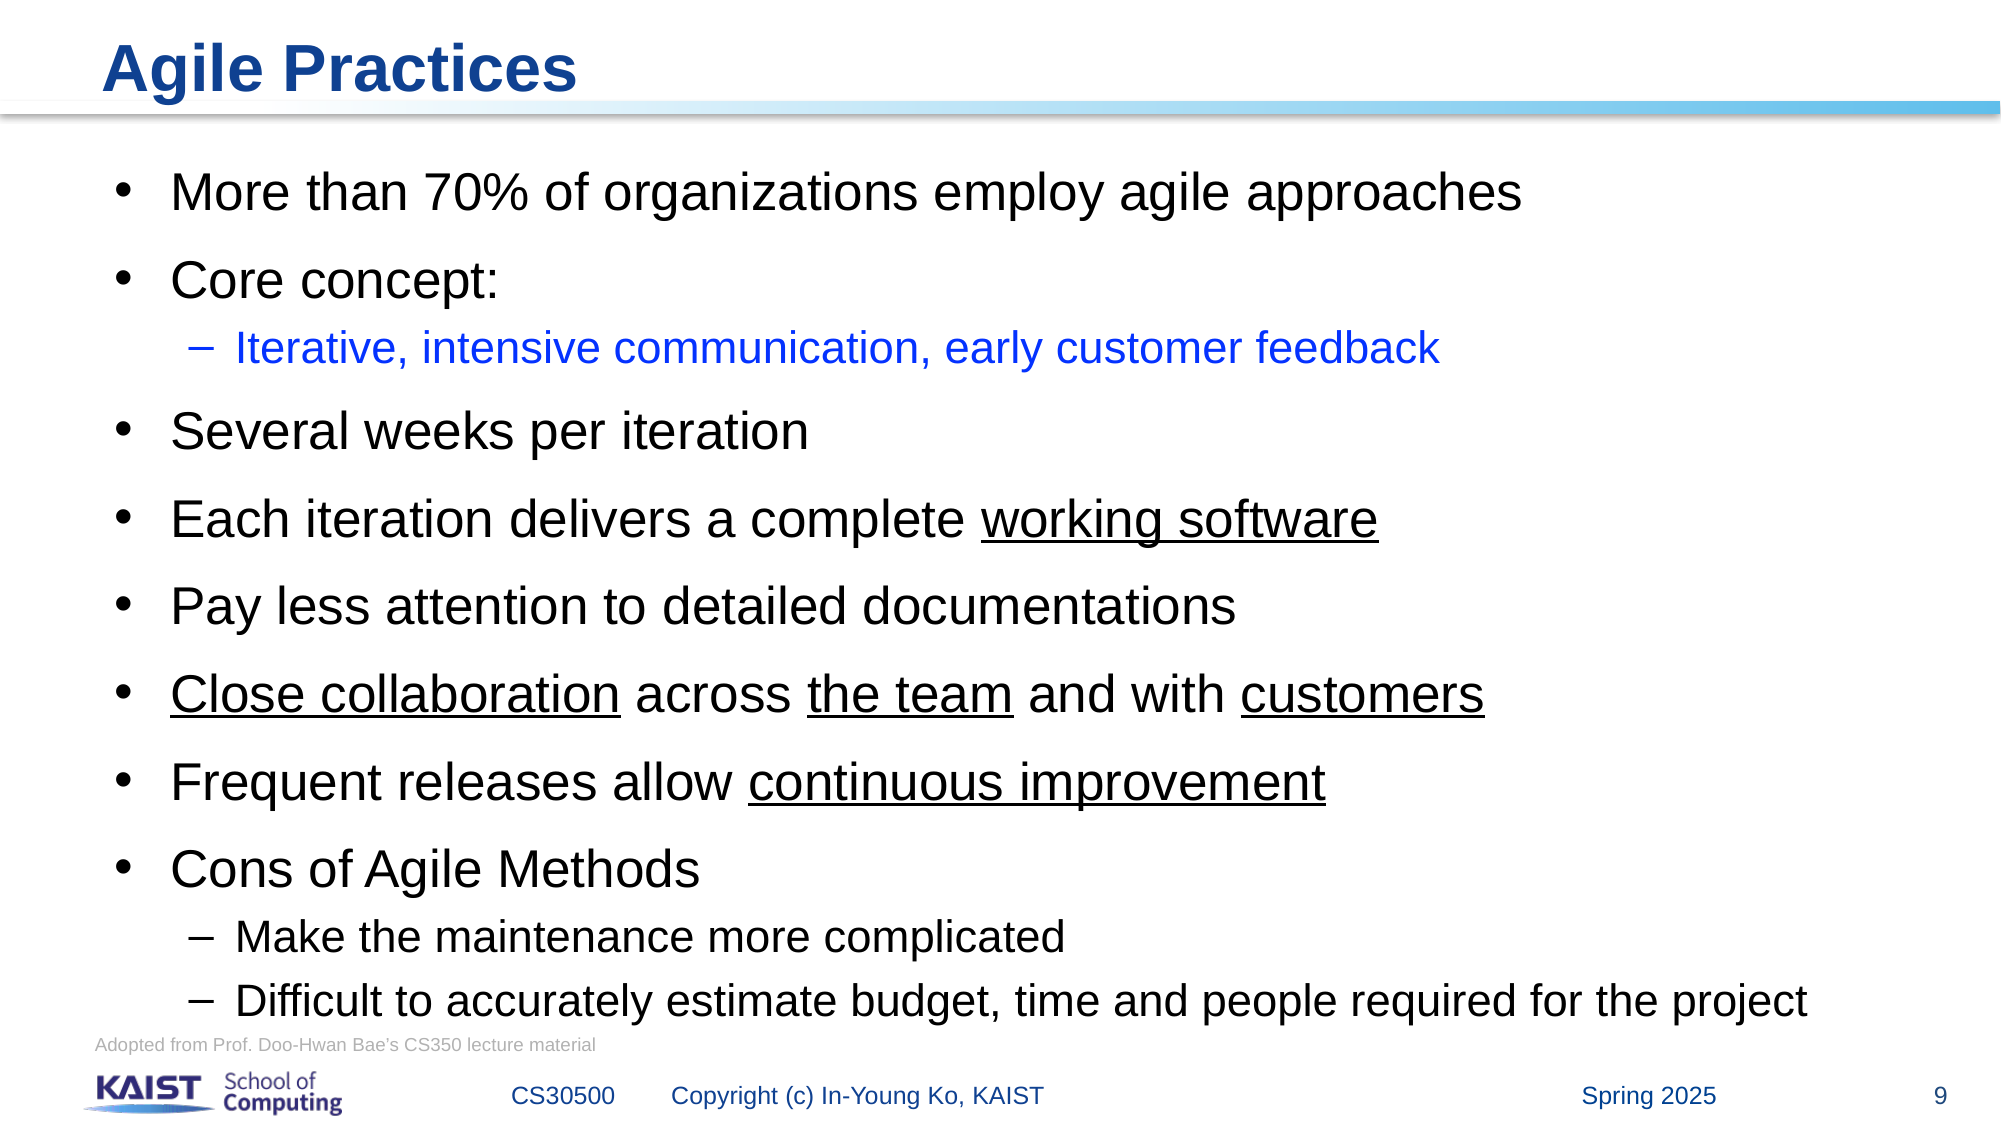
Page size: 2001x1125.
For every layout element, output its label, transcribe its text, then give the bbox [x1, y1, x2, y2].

title Agile Practices [86, 19, 1914, 112]
slide_number Spring 2025 [1566, 1064, 1800, 1125]
text_box Adopted from Prof. Doo-Hwan Bae’s CS350 lecture material [79, 1025, 611, 1063]
picture [80, 1063, 342, 1125]
slide_number 9 [1833, 1065, 1963, 1125]
list More than 70% of organizations employ agile approaches Core concept: Iterative, intensive communication, early customer feedback Several weeks per iteration Each iteration delivers a complete working software Pay less attention to detailed documentations Close collaboration across the team and with customers Frequent releases allow continuous improvement Cons of Agile Methods Make the maintenance more complicated Difficult to accurately estimate budget, time and people required for the project [99, 149, 1914, 1038]
footer CS30500 Copyright (c) In-Young Ko, KAIST [496, 1065, 1517, 1125]
